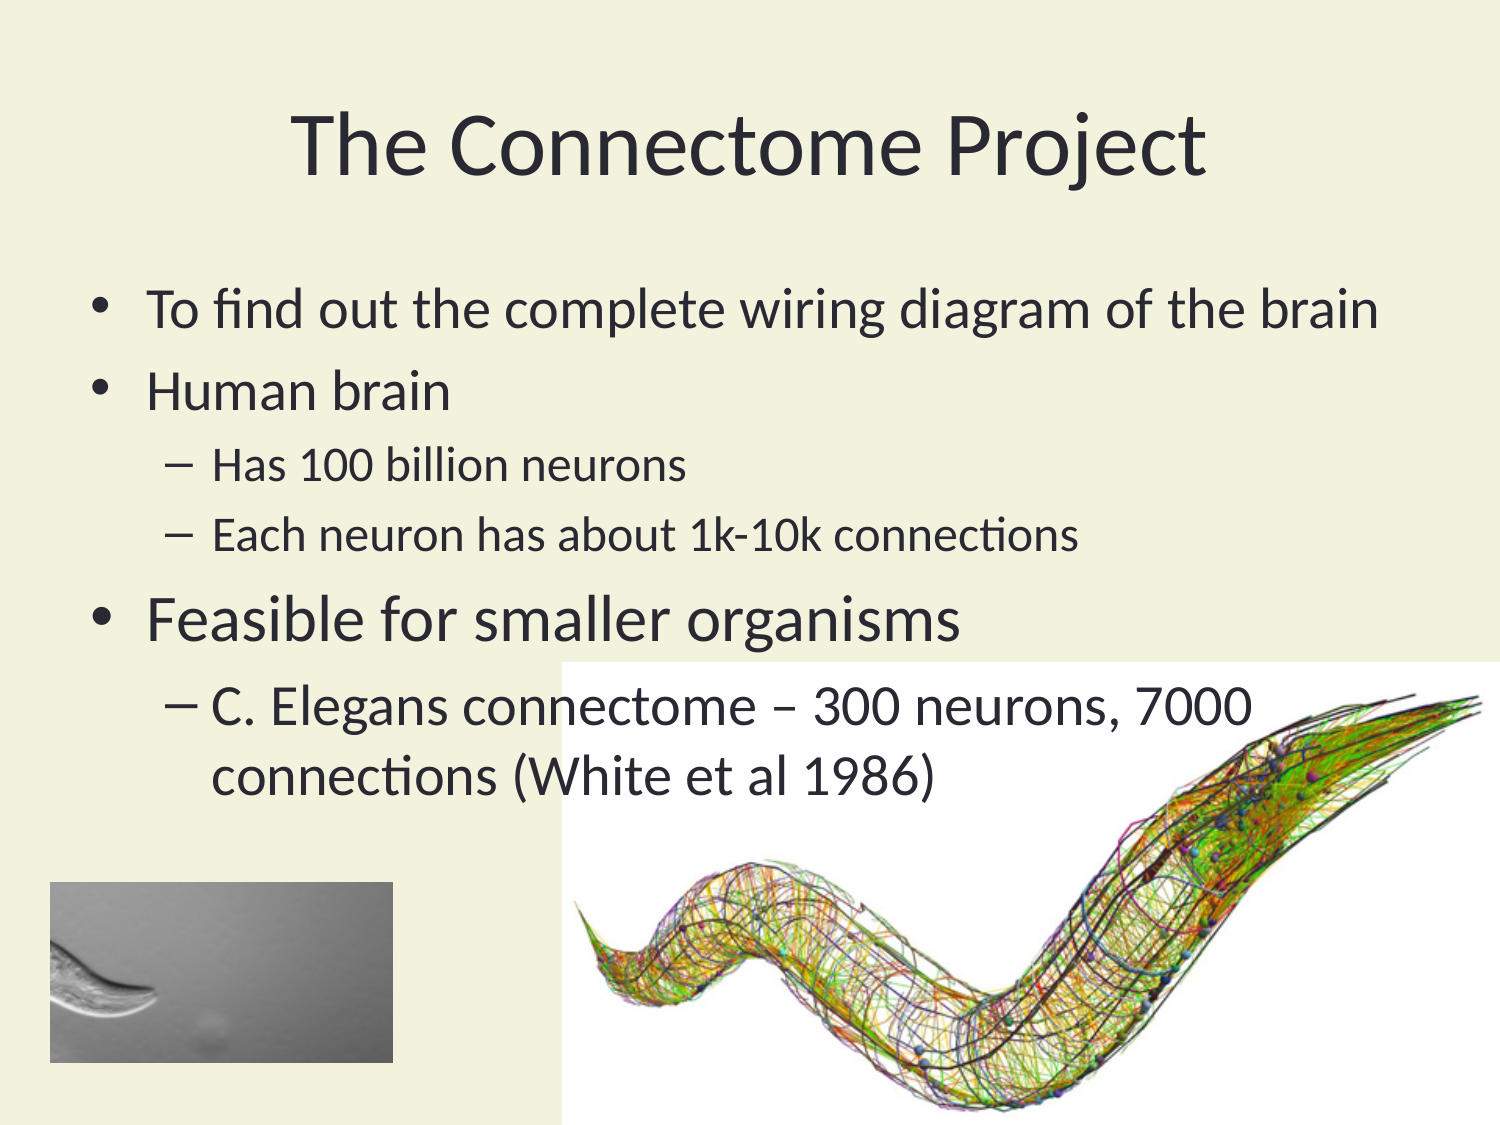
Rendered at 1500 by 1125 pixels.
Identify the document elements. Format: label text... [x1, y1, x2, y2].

list To find out the complete wiring diagram of the brain Human brain Has 100 billion neurons Each neuron has about 1k-10k connections Feasible for smaller organisms C. Elegans connectome – 300 neurons, 7000 connections (White et al 1986) [75, 262, 1425, 1005]
picture [49, 882, 393, 1063]
picture [562, 662, 1500, 1125]
title The Connectome Project [75, 45, 1425, 233]
